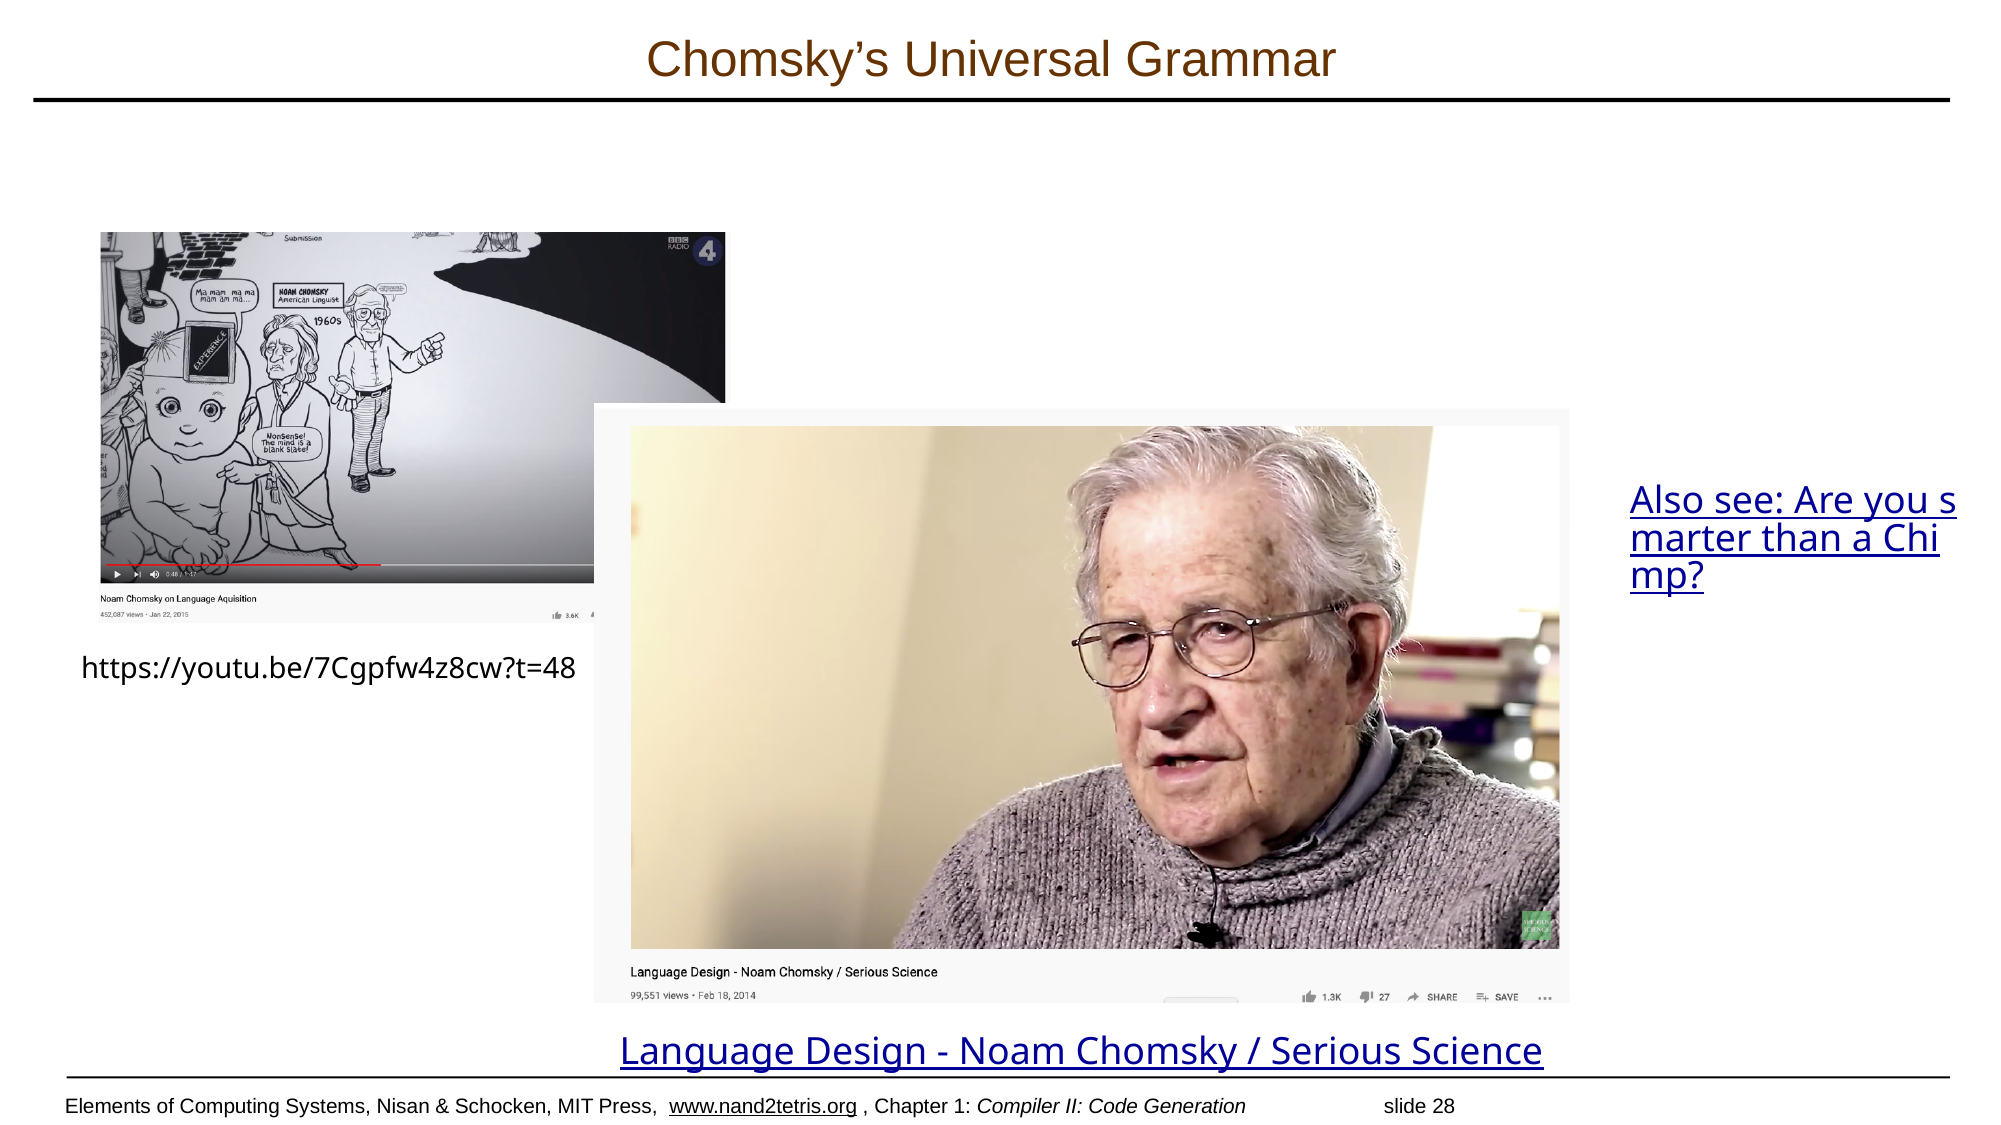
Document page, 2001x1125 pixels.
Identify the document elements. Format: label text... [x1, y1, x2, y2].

title Chomsky’s Universal Grammar [33, 12, 1950, 100]
picture [99, 232, 1570, 1003]
text_box Language Design - Noam Chomsky / Serious Science [604, 1019, 1560, 1086]
text_box Also see: Are you smarter than a Chimp? [1615, 468, 1983, 535]
text_box https://youtu.be/7Cgpfw4z8cw?t=48 [66, 642, 588, 693]
